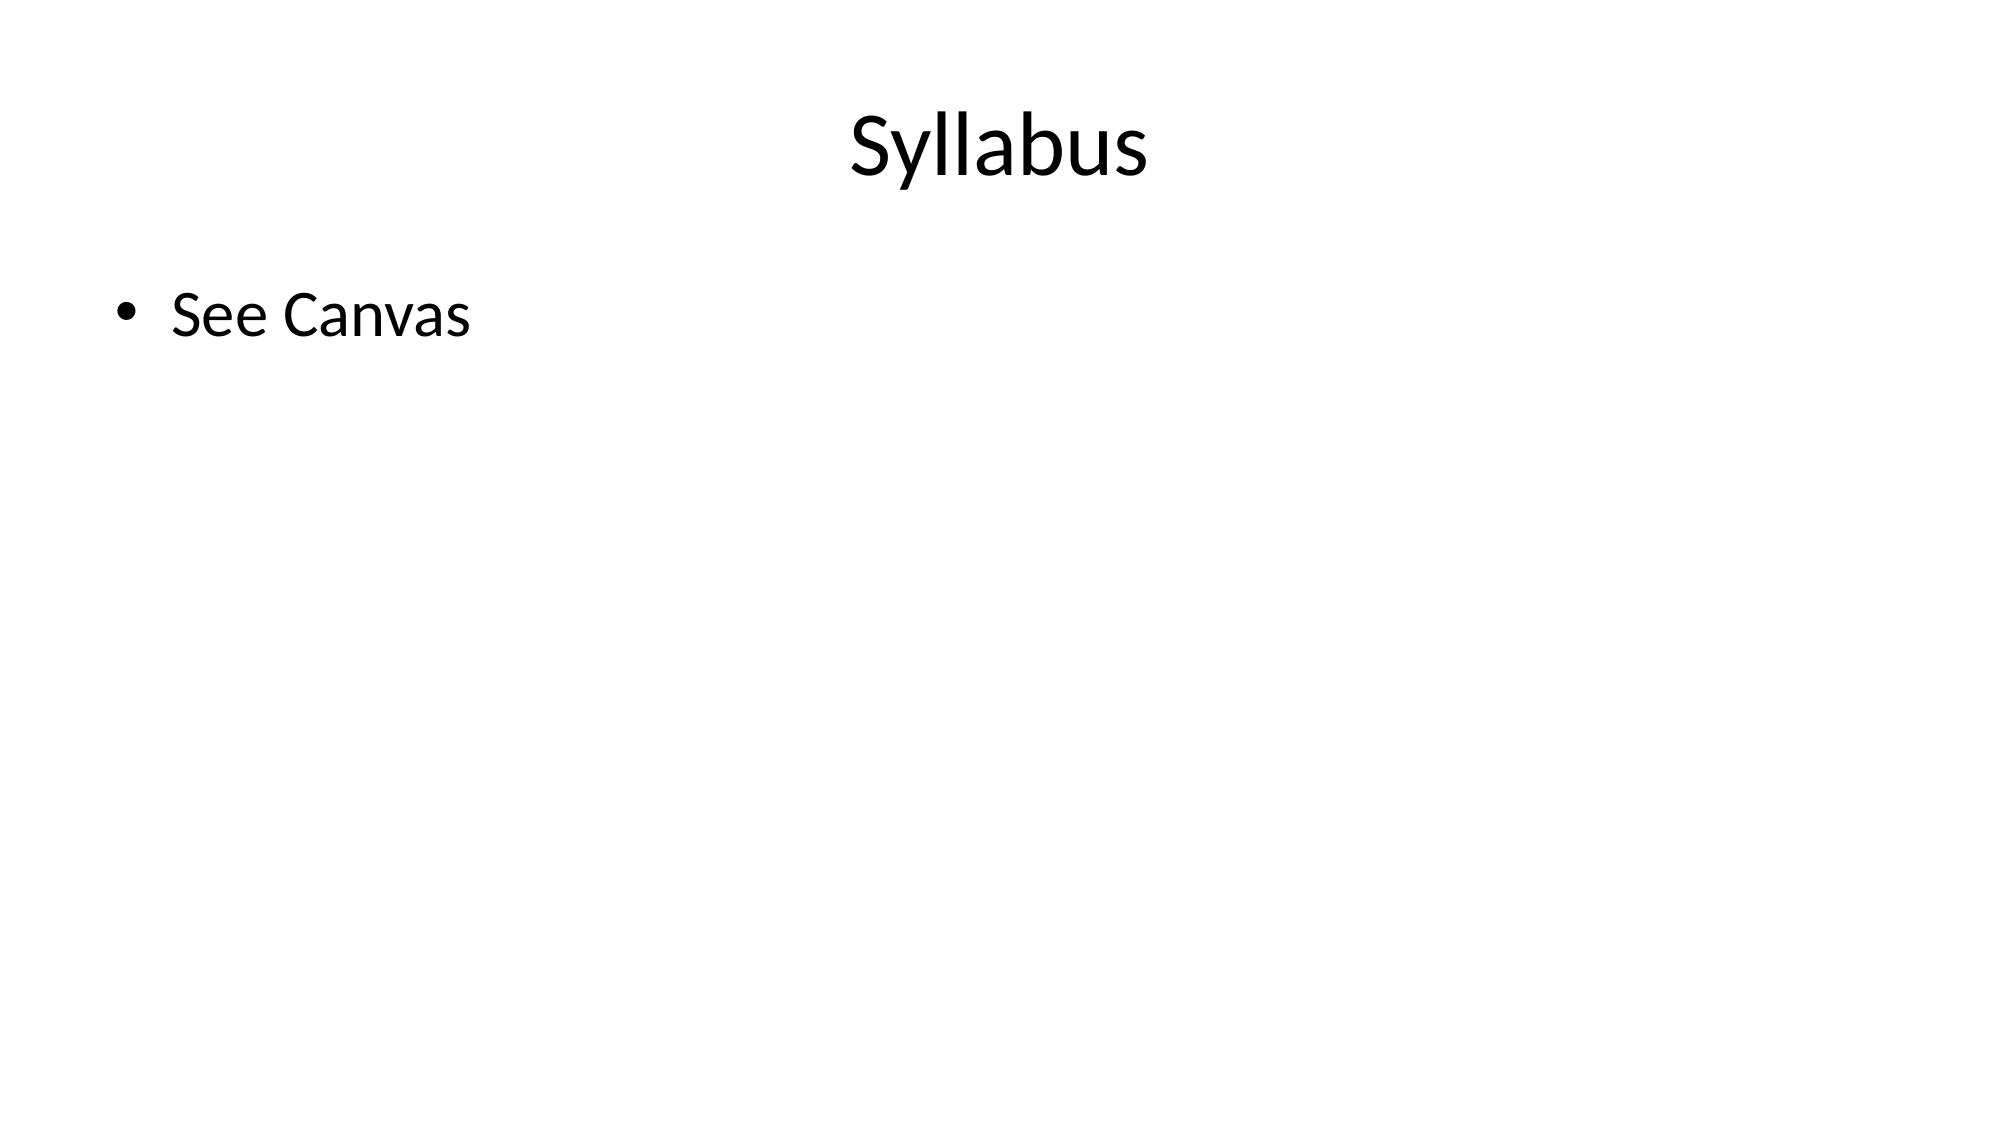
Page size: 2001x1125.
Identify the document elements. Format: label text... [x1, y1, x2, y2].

list See Canvas [99, 262, 1900, 1005]
title Syllabus [99, 45, 1900, 233]
